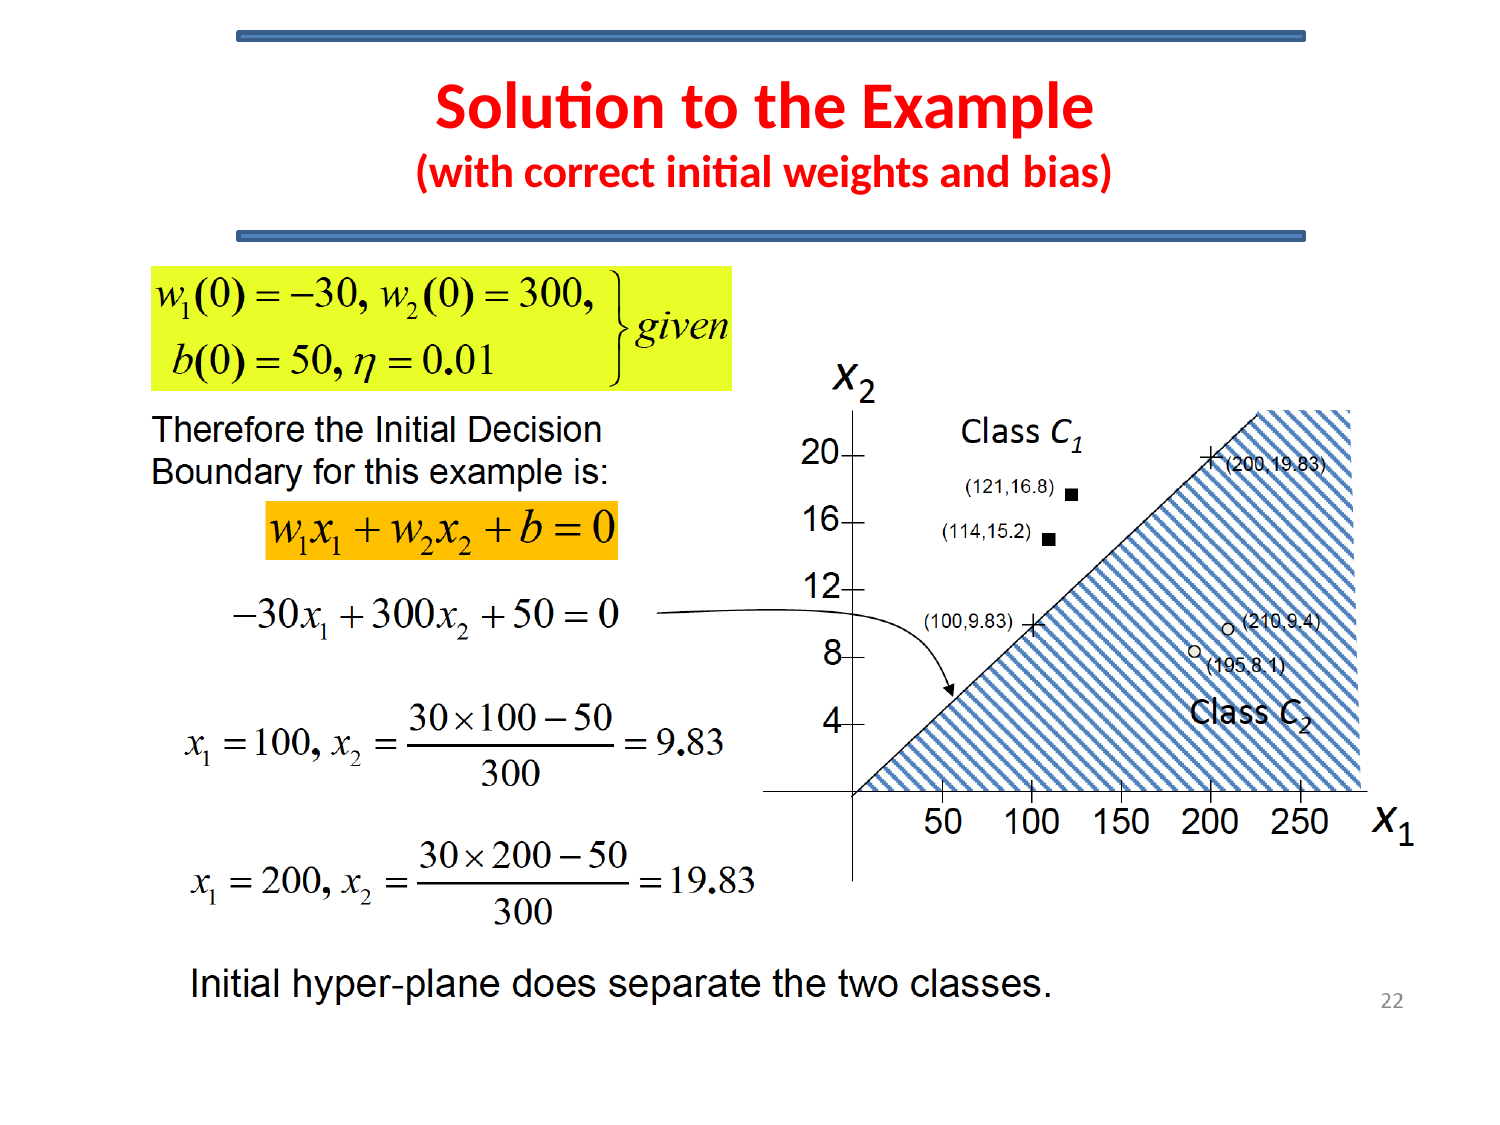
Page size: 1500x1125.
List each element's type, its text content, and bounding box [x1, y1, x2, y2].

picture [114, 262, 1420, 1018]
text_box [238, 232, 1304, 240]
text_box Solution to the Example (with correct initial weights and bias) [412, 61, 1122, 197]
text_box [238, 32, 1304, 40]
